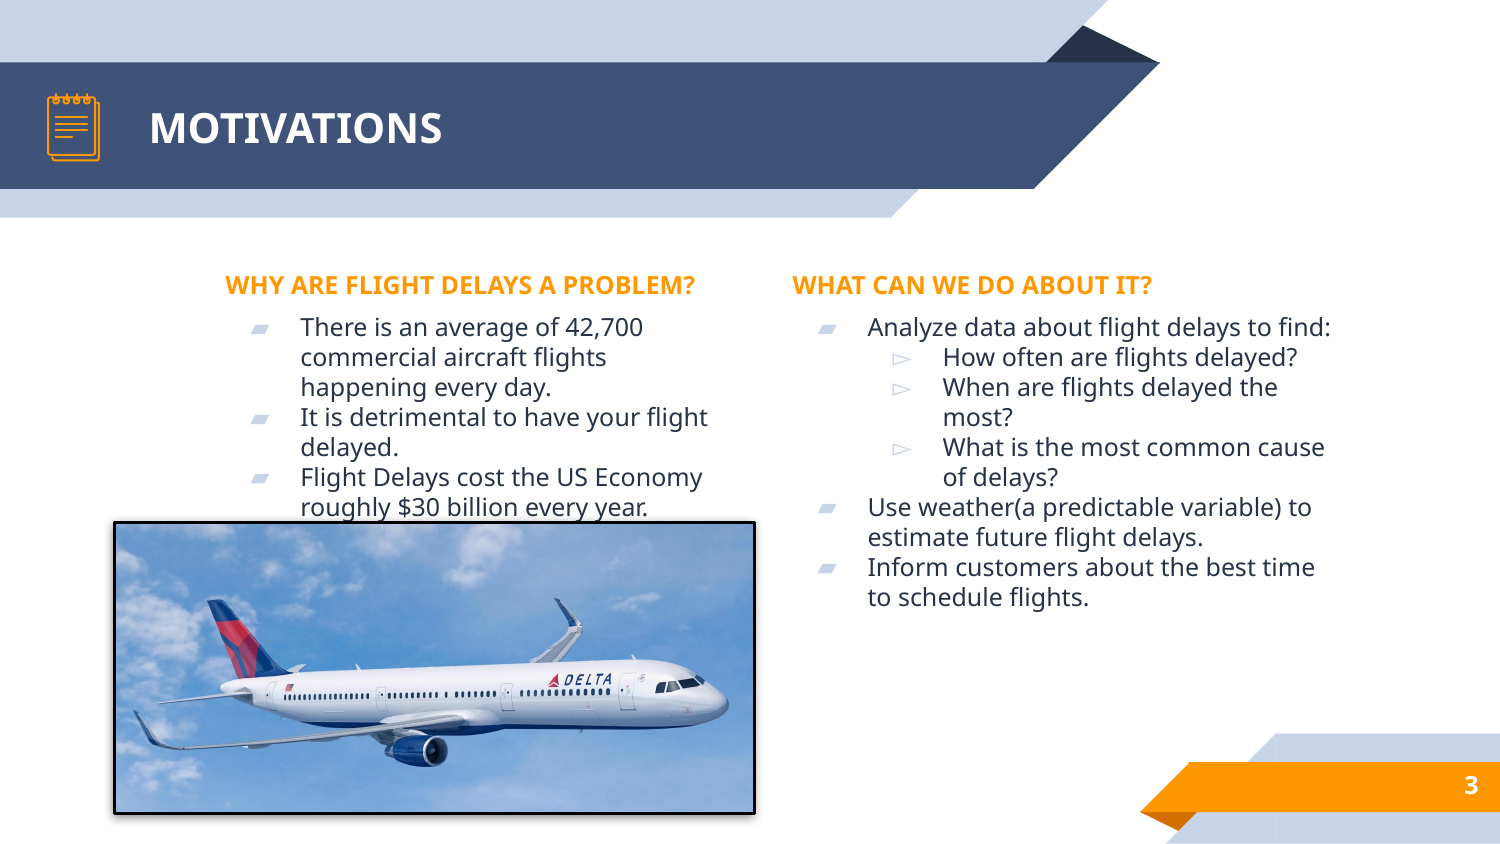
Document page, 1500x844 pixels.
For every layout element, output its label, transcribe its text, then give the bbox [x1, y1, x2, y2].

list WHAT CAN WE DO ABOUT IT? Analyze data about flight delays to find: How often are flights delayed? When are flights delayed the most? What is the most common cause of delays? Use weather(a predictable variable) to estimate future flight delays. Inform customers about the best time to schedule flights. [777, 254, 1351, 640]
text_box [47, 93, 100, 161]
list WHY ARE FLIGHT DELAYS A PROBLEM? There is an average of 42,700 commercial aircraft flights happening every day. It is detrimental to have your flight delayed. Flight Delays cost the US Economy roughly $30 billion every year. There’s no recovering lost time. [210, 254, 753, 517]
slide_number ‹#› [1249, 760, 1494, 813]
picture [116, 523, 753, 813]
title MOTIVATIONS [133, 64, 997, 190]
